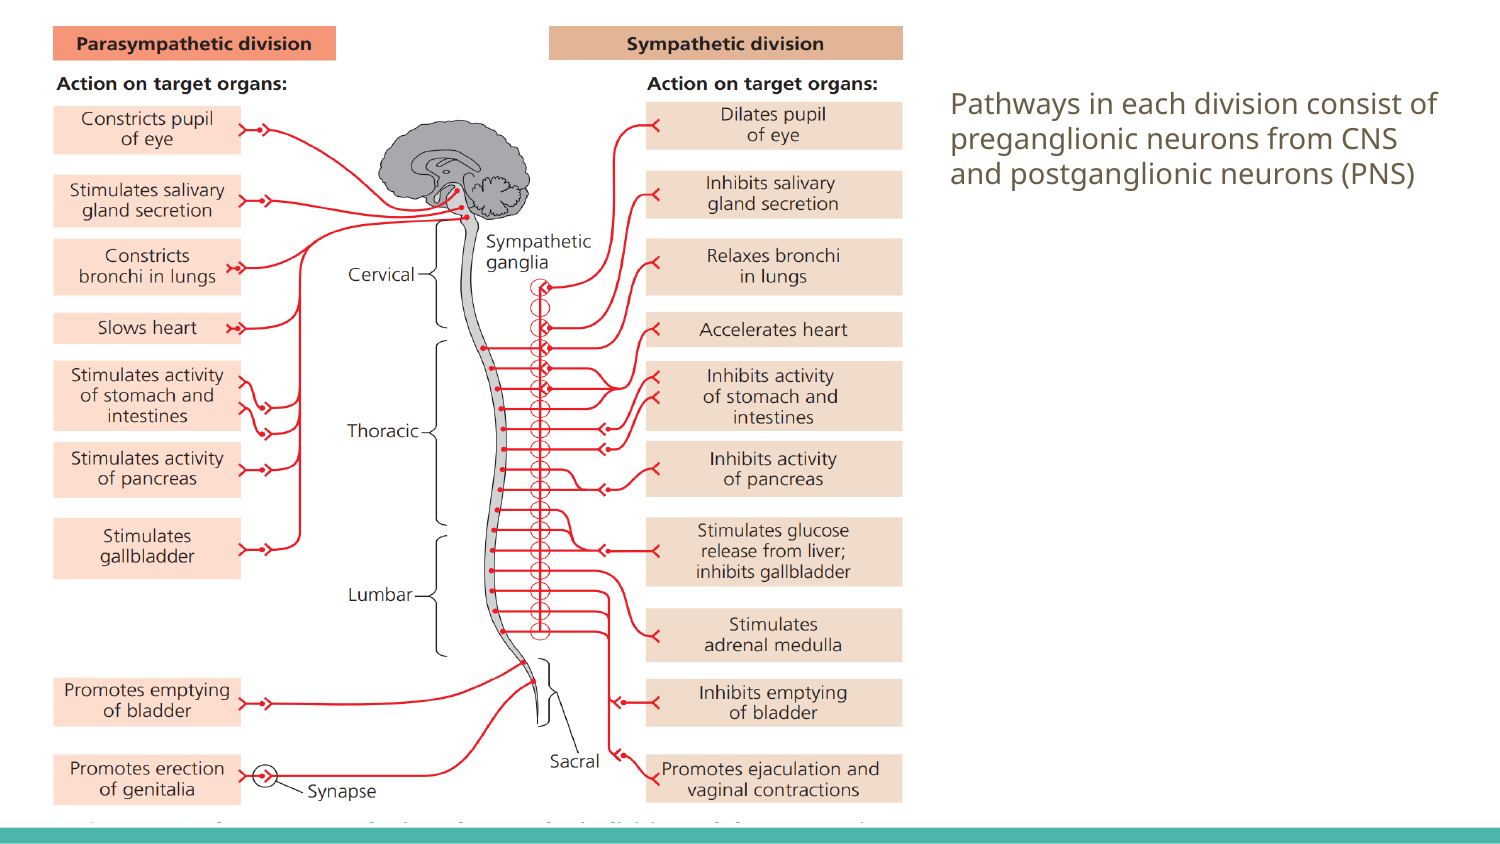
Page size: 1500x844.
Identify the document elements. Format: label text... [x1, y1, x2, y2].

picture [29, 11, 925, 823]
text_box Pathways in each division consist of preganglionic neurons from CNS and postganglionic neurons (PNS) [935, 70, 1473, 259]
